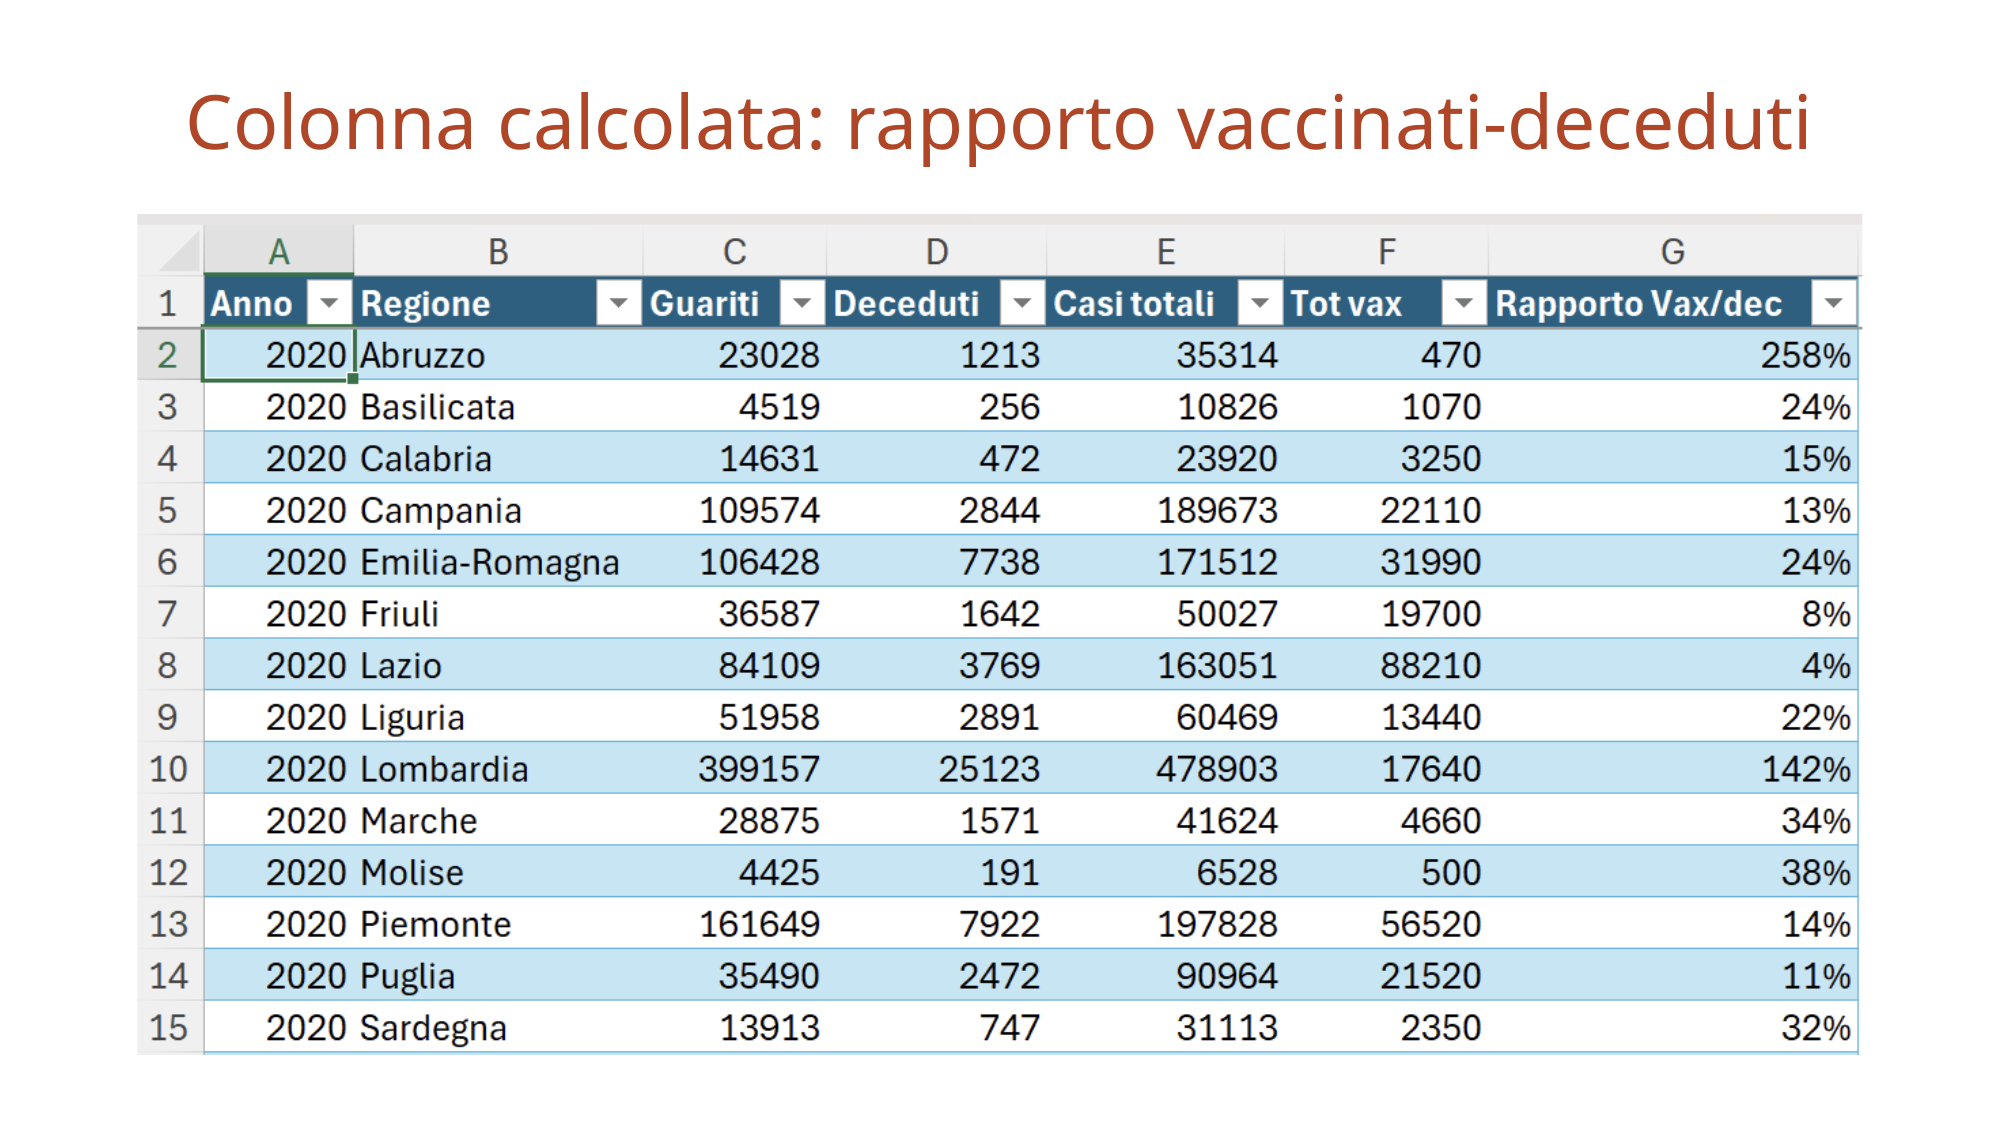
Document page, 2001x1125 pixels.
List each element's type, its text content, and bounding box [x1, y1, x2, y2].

picture [137, 214, 1863, 1055]
title Colonna calcolata: rapporto vaccinati-deceduti [137, 47, 1863, 203]
